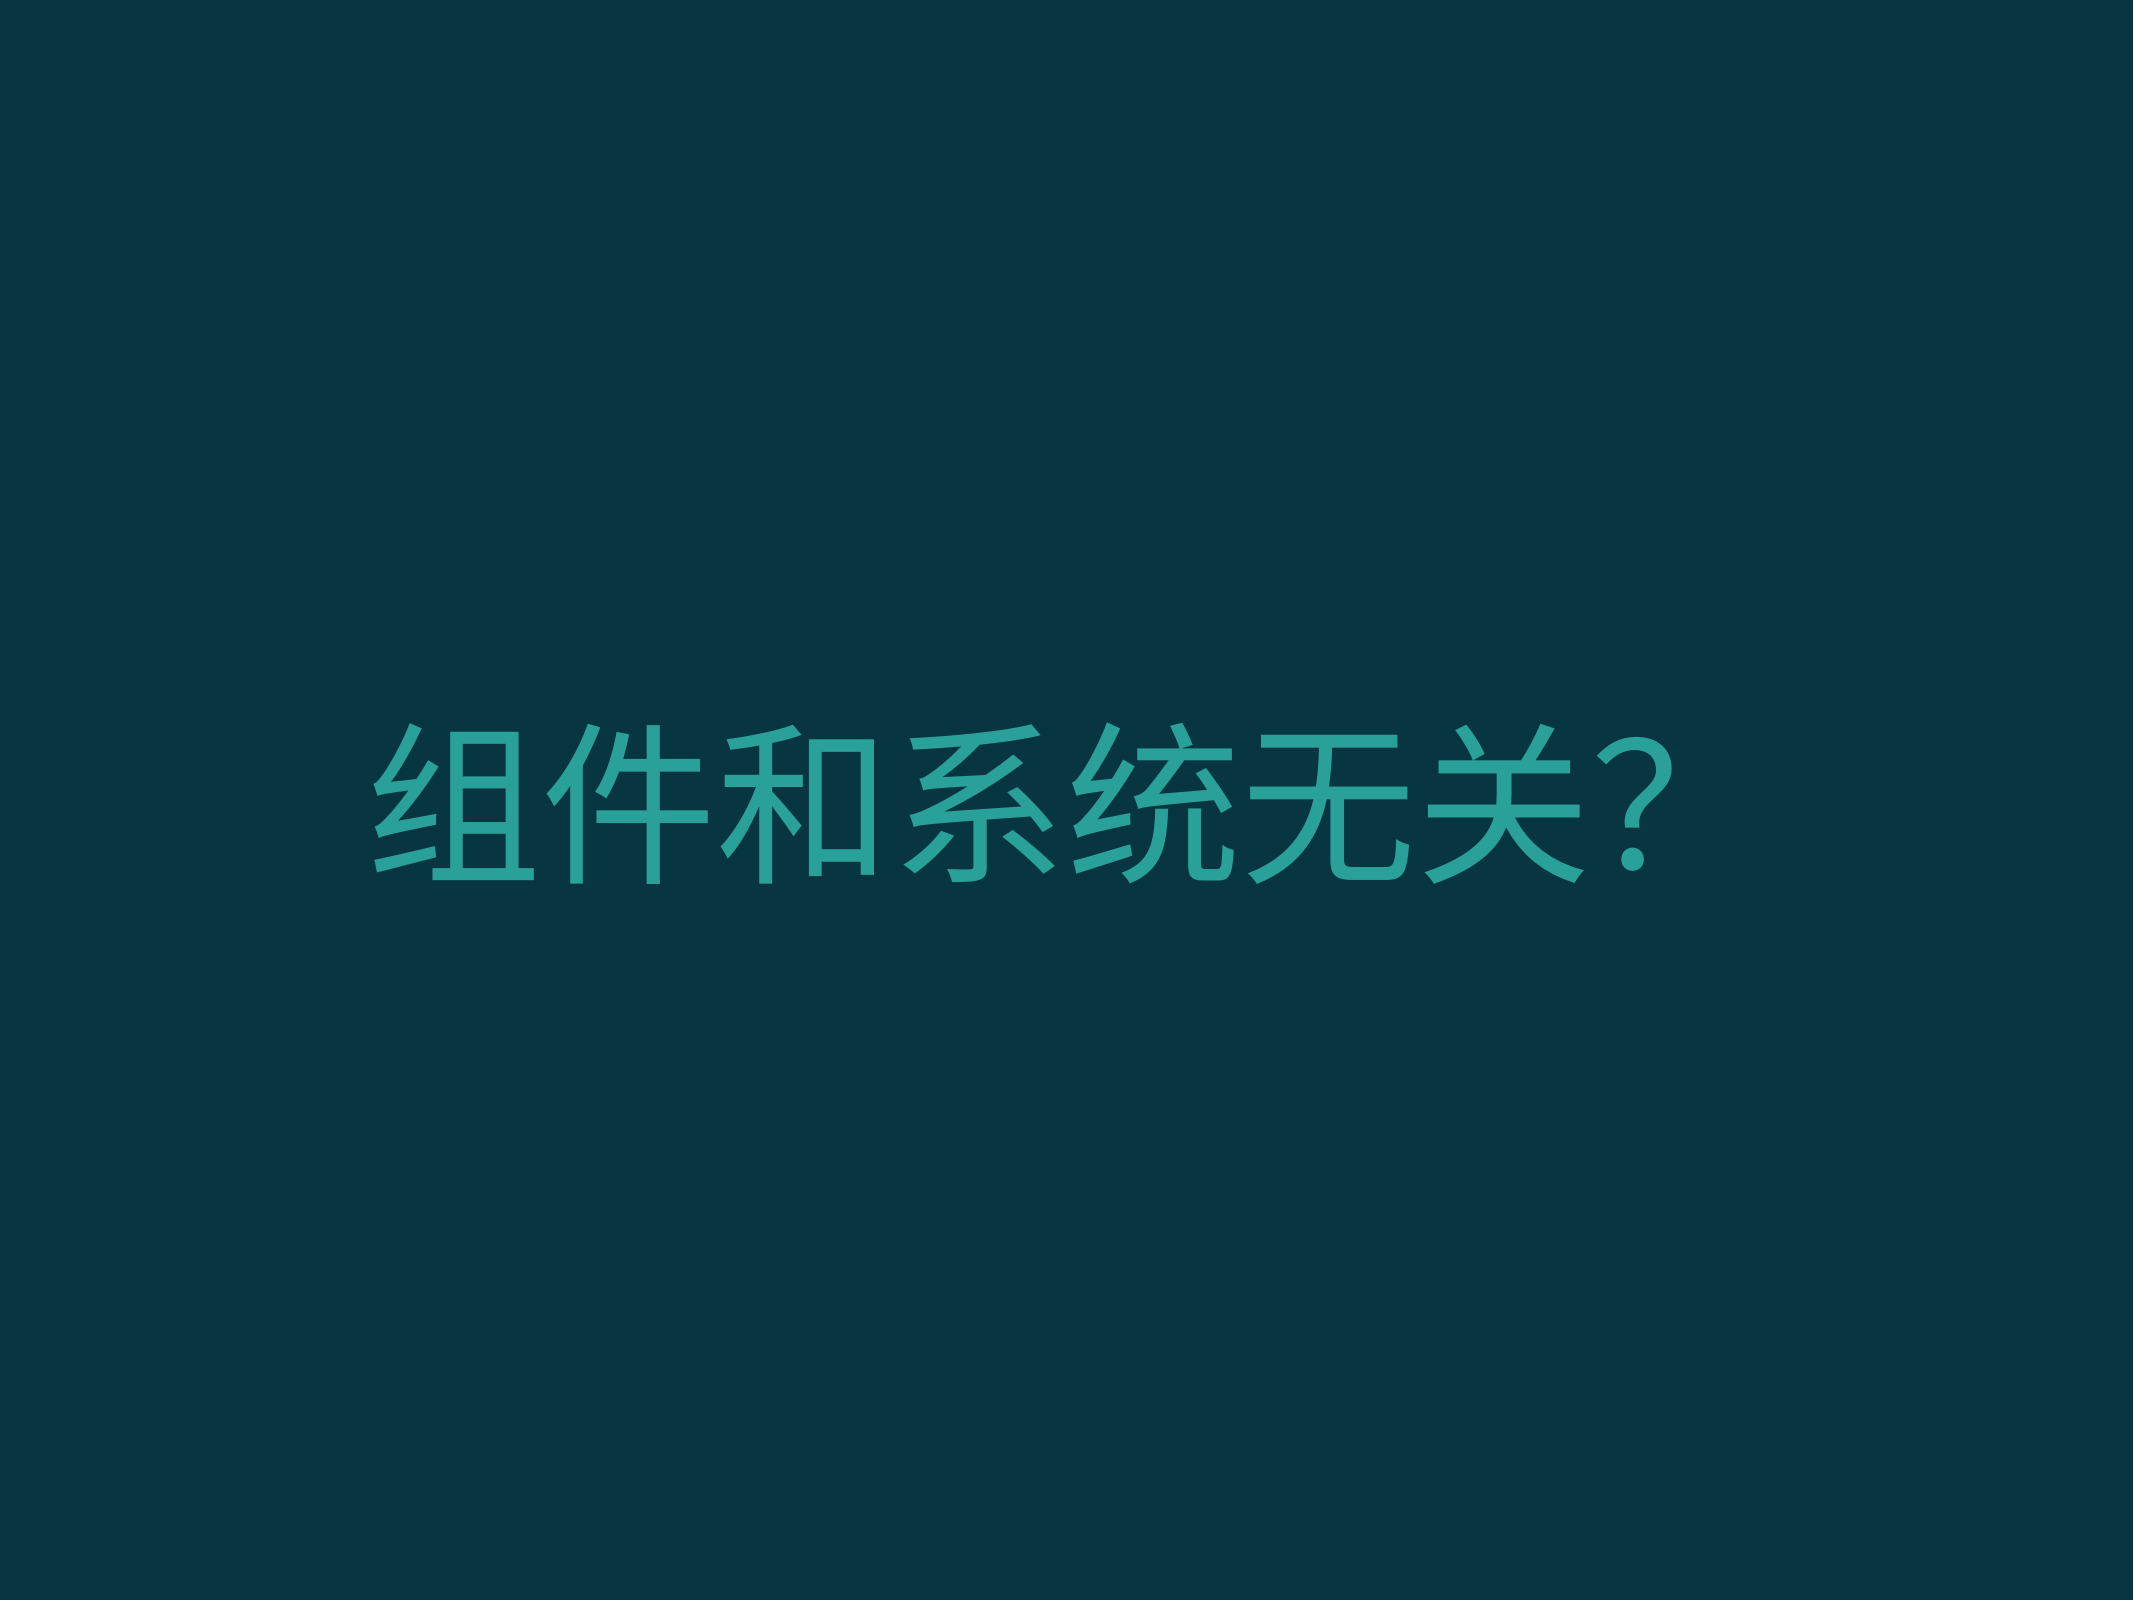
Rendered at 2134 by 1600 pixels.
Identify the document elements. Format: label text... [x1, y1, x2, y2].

title 组件和系统无关？ [207, 486, 1926, 1113]
